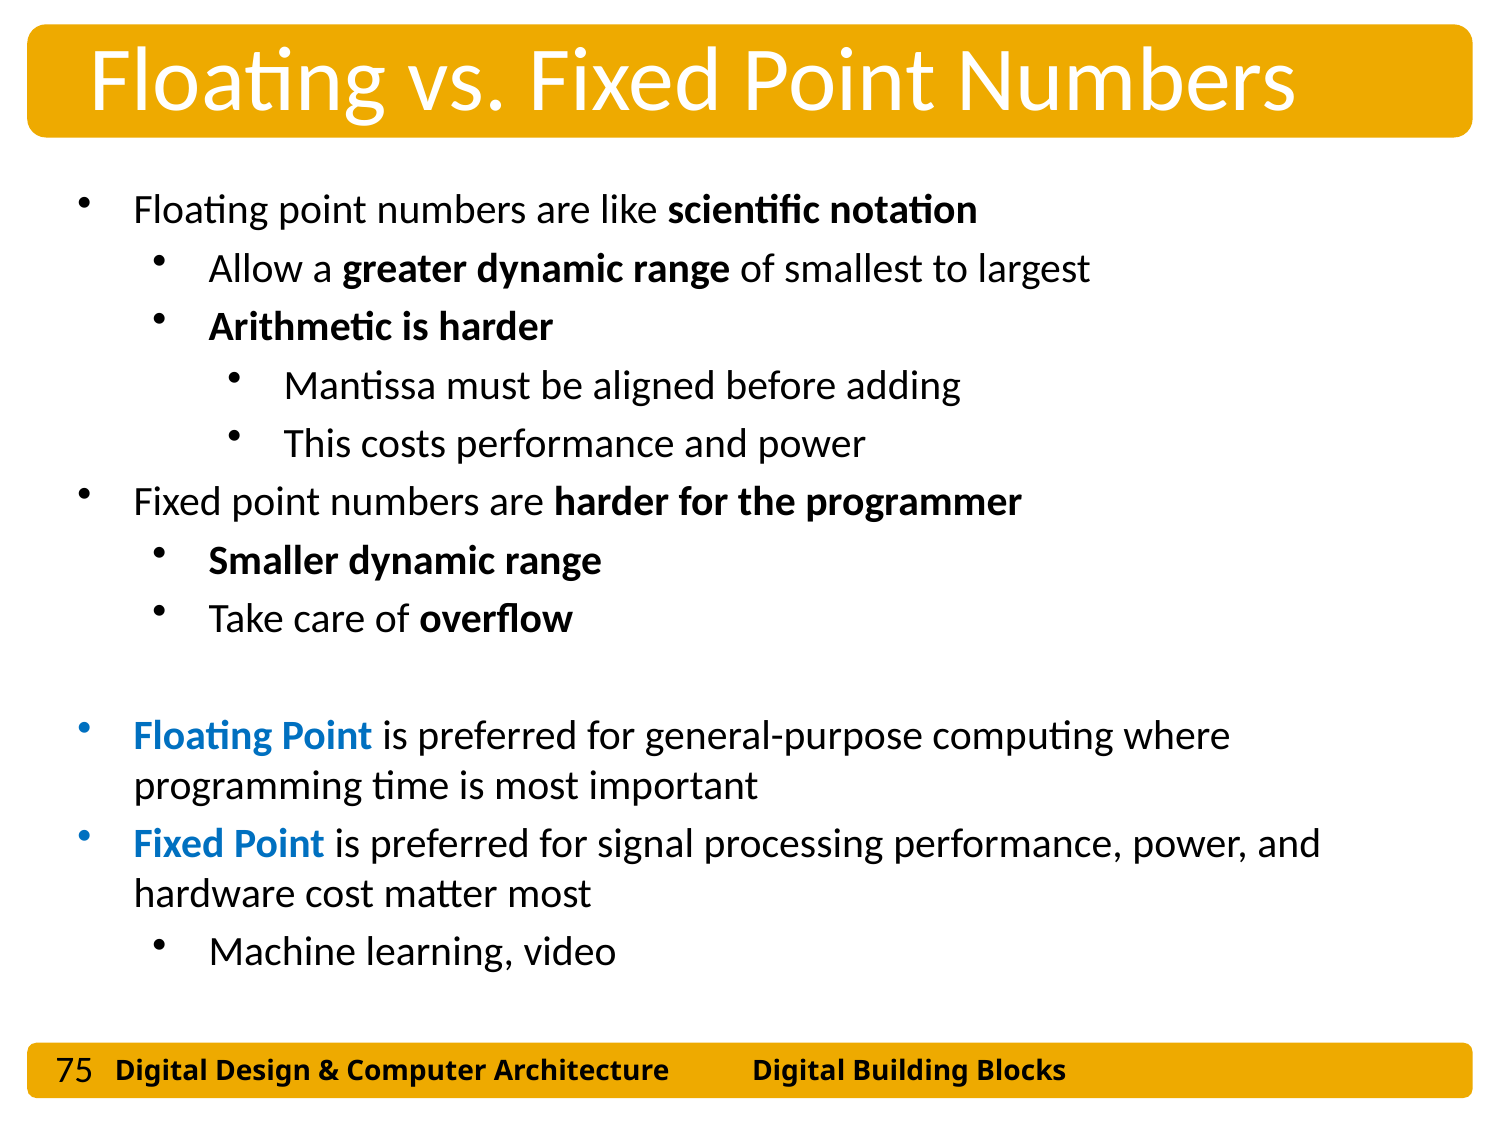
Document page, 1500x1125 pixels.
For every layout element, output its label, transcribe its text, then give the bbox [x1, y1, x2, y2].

text_box Floating vs. Fixed Point Numbers [74, 11, 1425, 136]
text_box Floating point numbers are like scientific notation Allow a greater dynamic range of smallest to largest Arithmetic is harder Mantissa must be aligned before adding This costs performance and power Fixed point numbers are harder for the programmer Smaller dynamic range Take care of overflow Floating Point is preferred for general-purpose computing where programming time is most important Fixed Point is preferred for signal processing performance, power, and hardware cost matter most Machine learning, video [62, 174, 1388, 1025]
slide_number 75 [40, 1037, 164, 1096]
